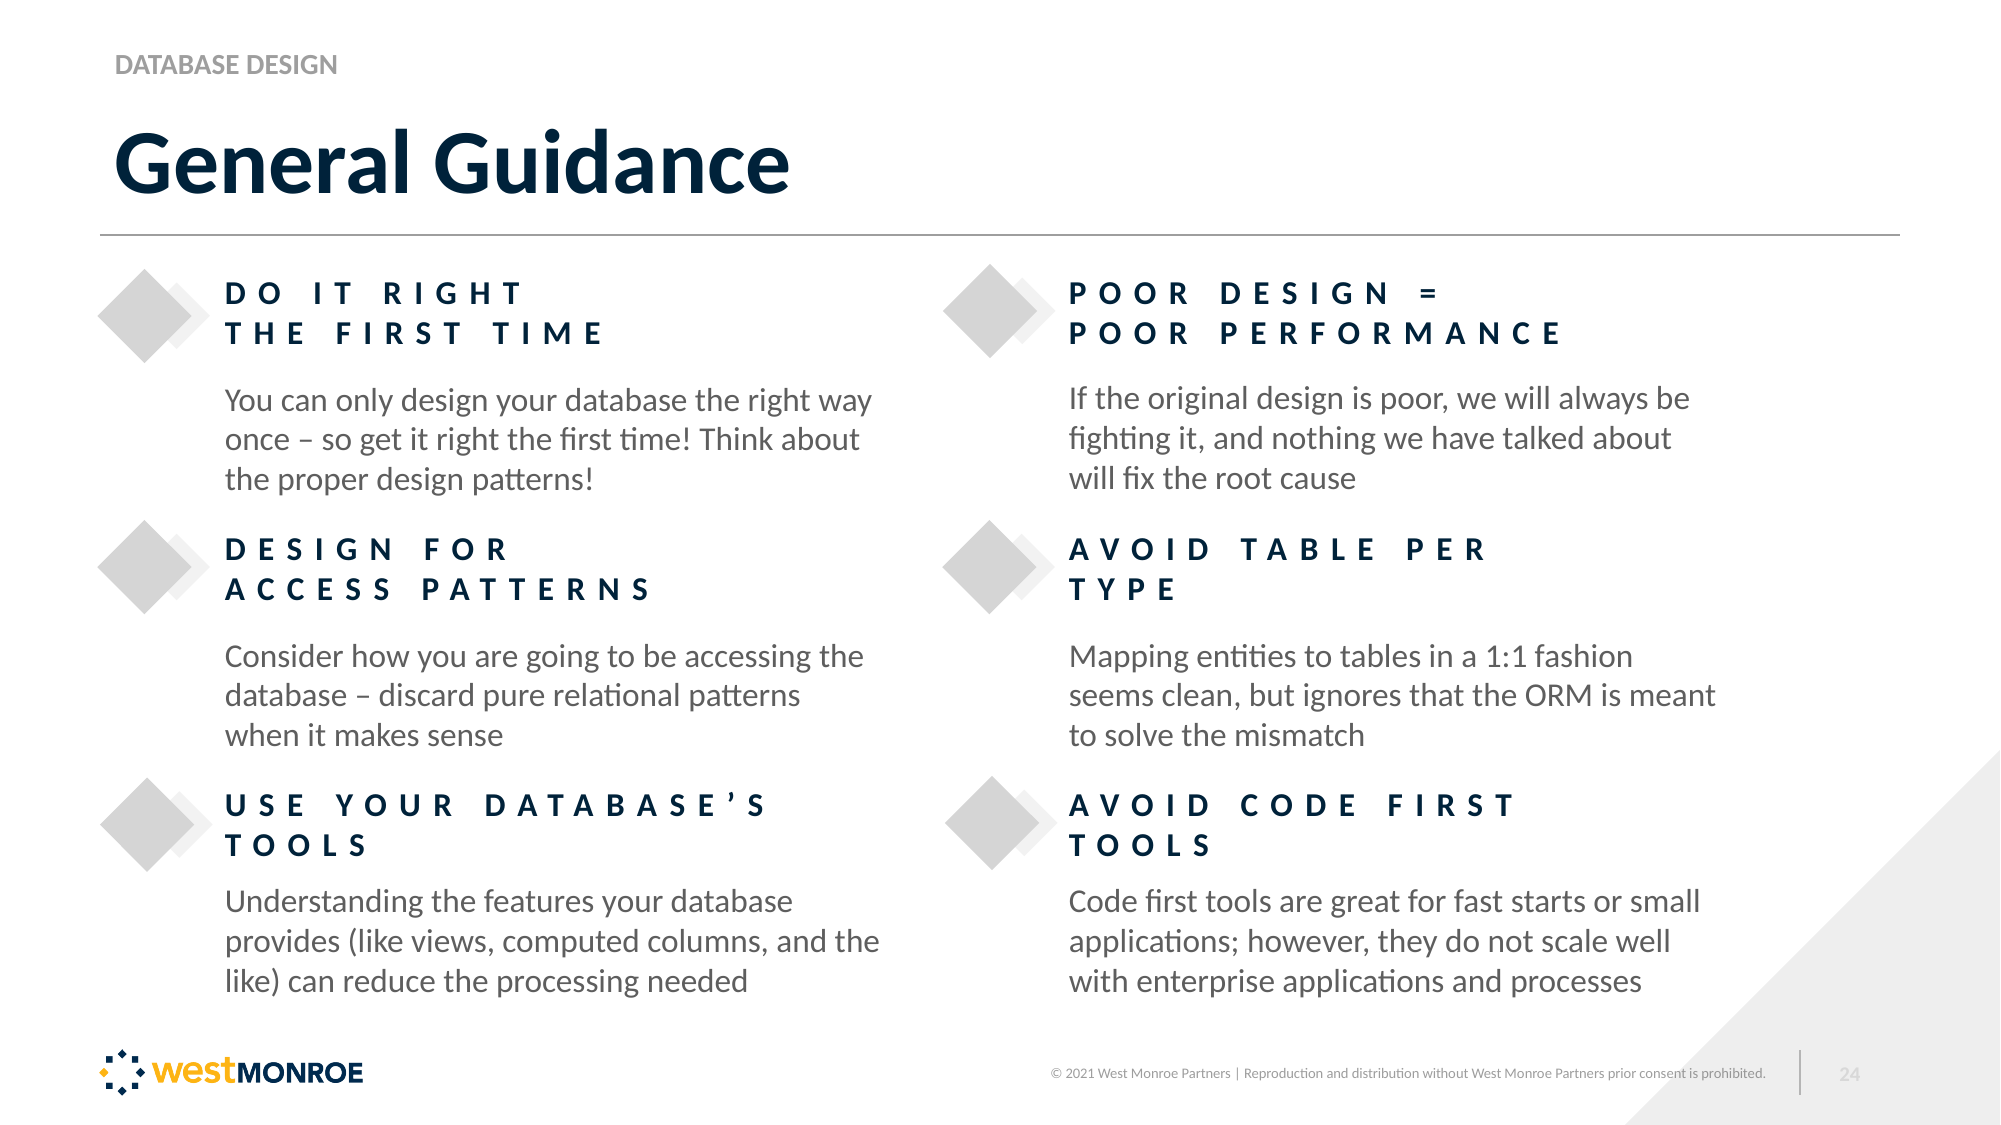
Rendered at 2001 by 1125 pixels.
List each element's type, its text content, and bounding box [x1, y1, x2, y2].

text_box AVOID CODE FIRST TOOLS [1058, 800, 1600, 847]
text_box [942, 519, 1055, 615]
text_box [97, 519, 210, 615]
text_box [97, 268, 210, 364]
text_box You can only design your database the right way once – so get it right the first time! Think about the proper design patterns! [209, 364, 897, 561]
list DATABASE DESIGN [99, 35, 663, 96]
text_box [942, 263, 1056, 359]
text_box DO IT RIGHT THE FIRST TIME [210, 287, 640, 335]
text_box POOR DESIGN = POOR PERFORMANCE [1056, 287, 1600, 335]
text_box USE YOUR DATABASE’S TOOLS [213, 800, 831, 847]
text_box Mapping entities to tables in a 1:1 fashion seems clean, but ignores that the ORM is meant to solve the mismatch [1053, 620, 1741, 817]
text_box DESIGN FOR ACCESS PATTERNS [210, 543, 709, 591]
picture [99, 1049, 363, 1096]
text_box AVOID TABLE PER TYPE [1055, 543, 1600, 591]
title General Guidance [99, 100, 1900, 221]
text_box If the original design is poor, we will always be fighting it, and nothing we have talked about will fix the root cause [1053, 363, 1741, 560]
text_box Consider how you are going to be accessing the database – discard pure relational patterns when it makes sense [209, 620, 897, 817]
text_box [99, 777, 213, 872]
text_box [944, 775, 1058, 871]
text_box Code first tools are great for fast starts or small applications; however, they do not scale well with enterprise applications and processes [1053, 866, 1741, 1063]
text_box Understanding the features your database provides (like views, computed columns, and the like) can reduce the processing needed [209, 866, 897, 1063]
slide_number 24 [1800, 1042, 1900, 1103]
